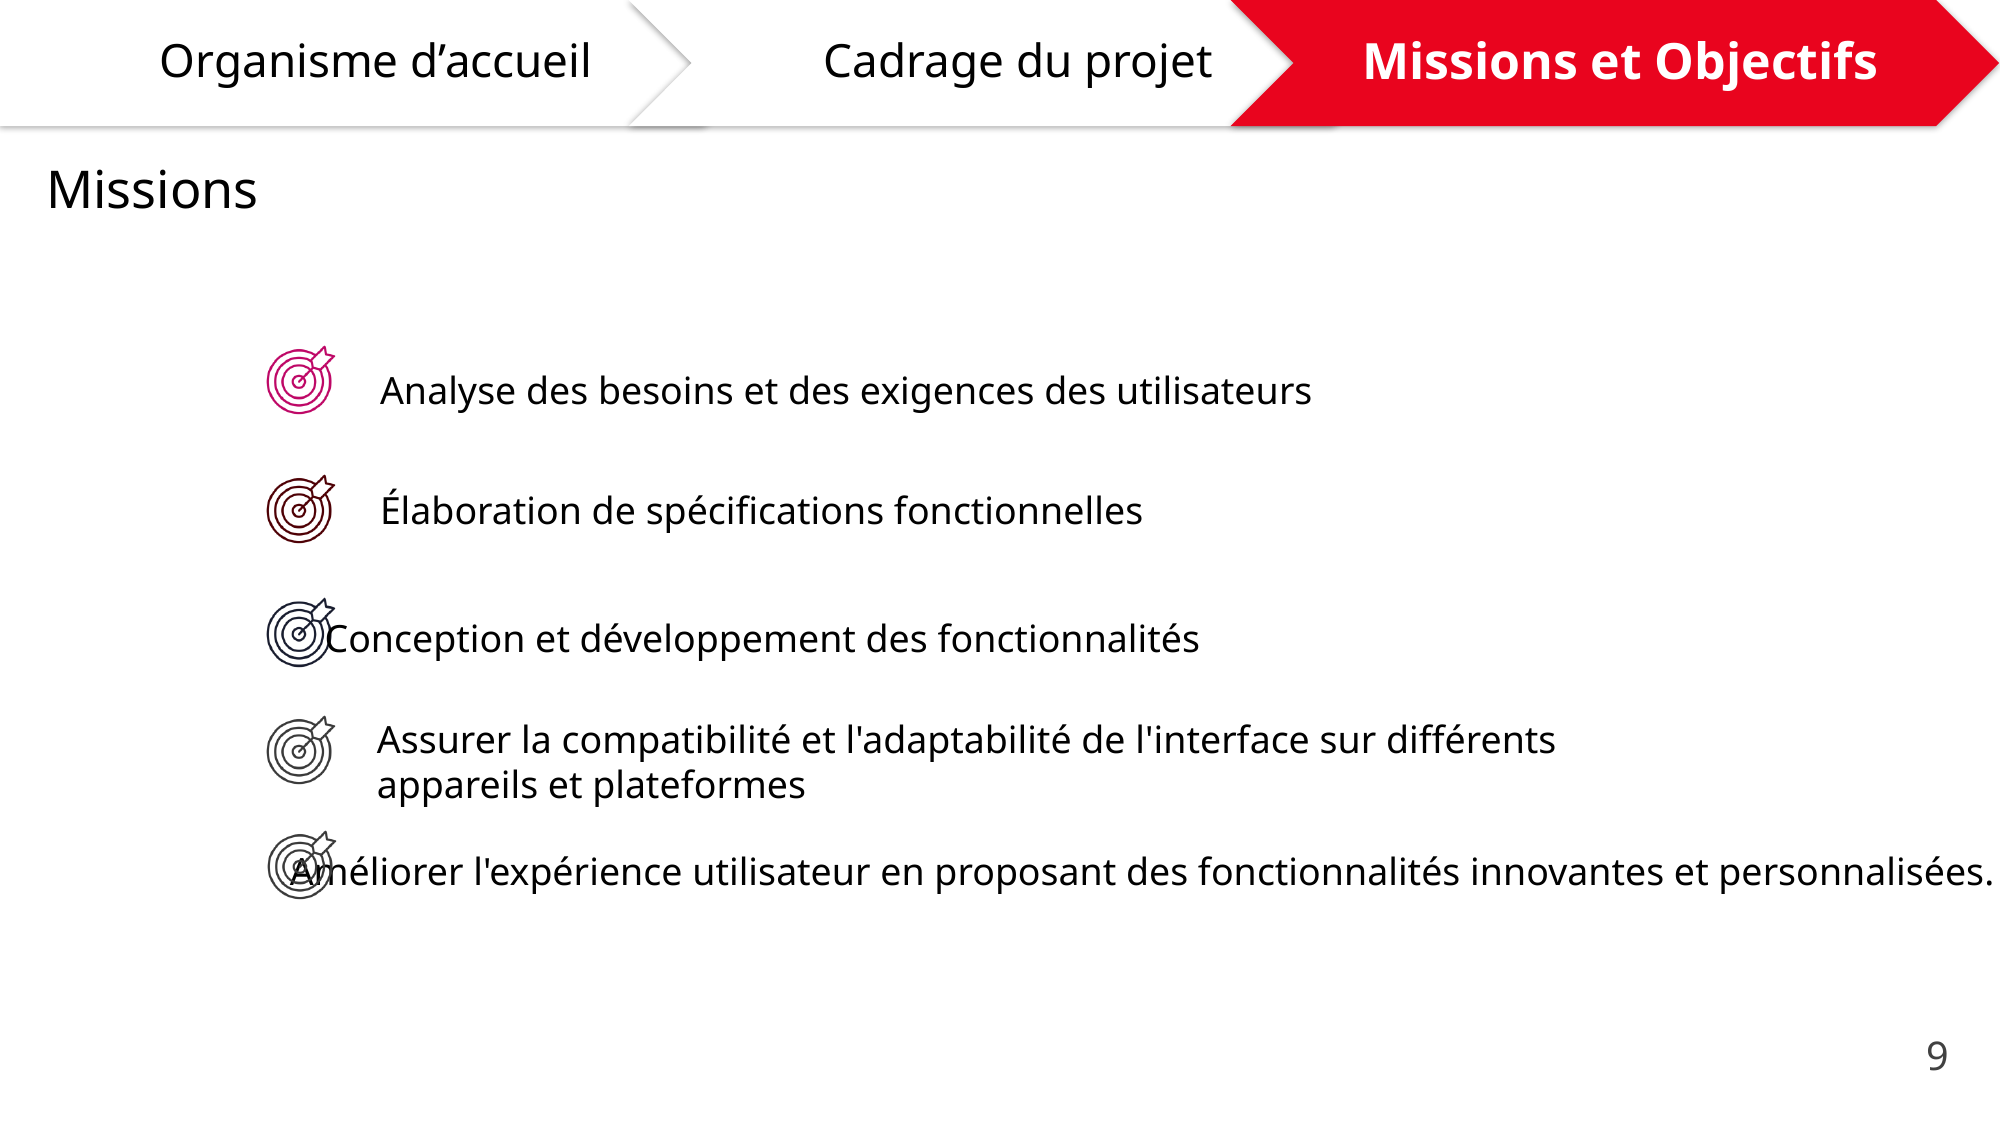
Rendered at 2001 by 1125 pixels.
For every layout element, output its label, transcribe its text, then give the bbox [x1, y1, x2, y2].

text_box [628, 0, 1230, 127]
slide_number 9 [1906, 1023, 1969, 1088]
text_box Missions [40, 150, 788, 225]
picture [259, 823, 343, 906]
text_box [1230, 0, 2000, 127]
text_box Élaboration de spécifications fonctionnelles [365, 479, 1795, 540]
picture [259, 707, 342, 791]
text_box Améliorer l'expérience utilisateur en proposant des fonctionnalités innovantes et personnalisées. [343, 840, 2000, 901]
picture [259, 590, 342, 674]
text_box Assurer la compatibilité et l'adaptabilité de l'interface sur différents appareils et plateformes [362, 708, 1673, 814]
text_box Analyse des besoins et des exigences des utilisateurs [365, 359, 1795, 420]
picture [259, 337, 342, 421]
picture [259, 466, 342, 550]
text_box Conception et développement des fonctionnalités [342, 607, 1216, 668]
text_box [0, 0, 628, 127]
